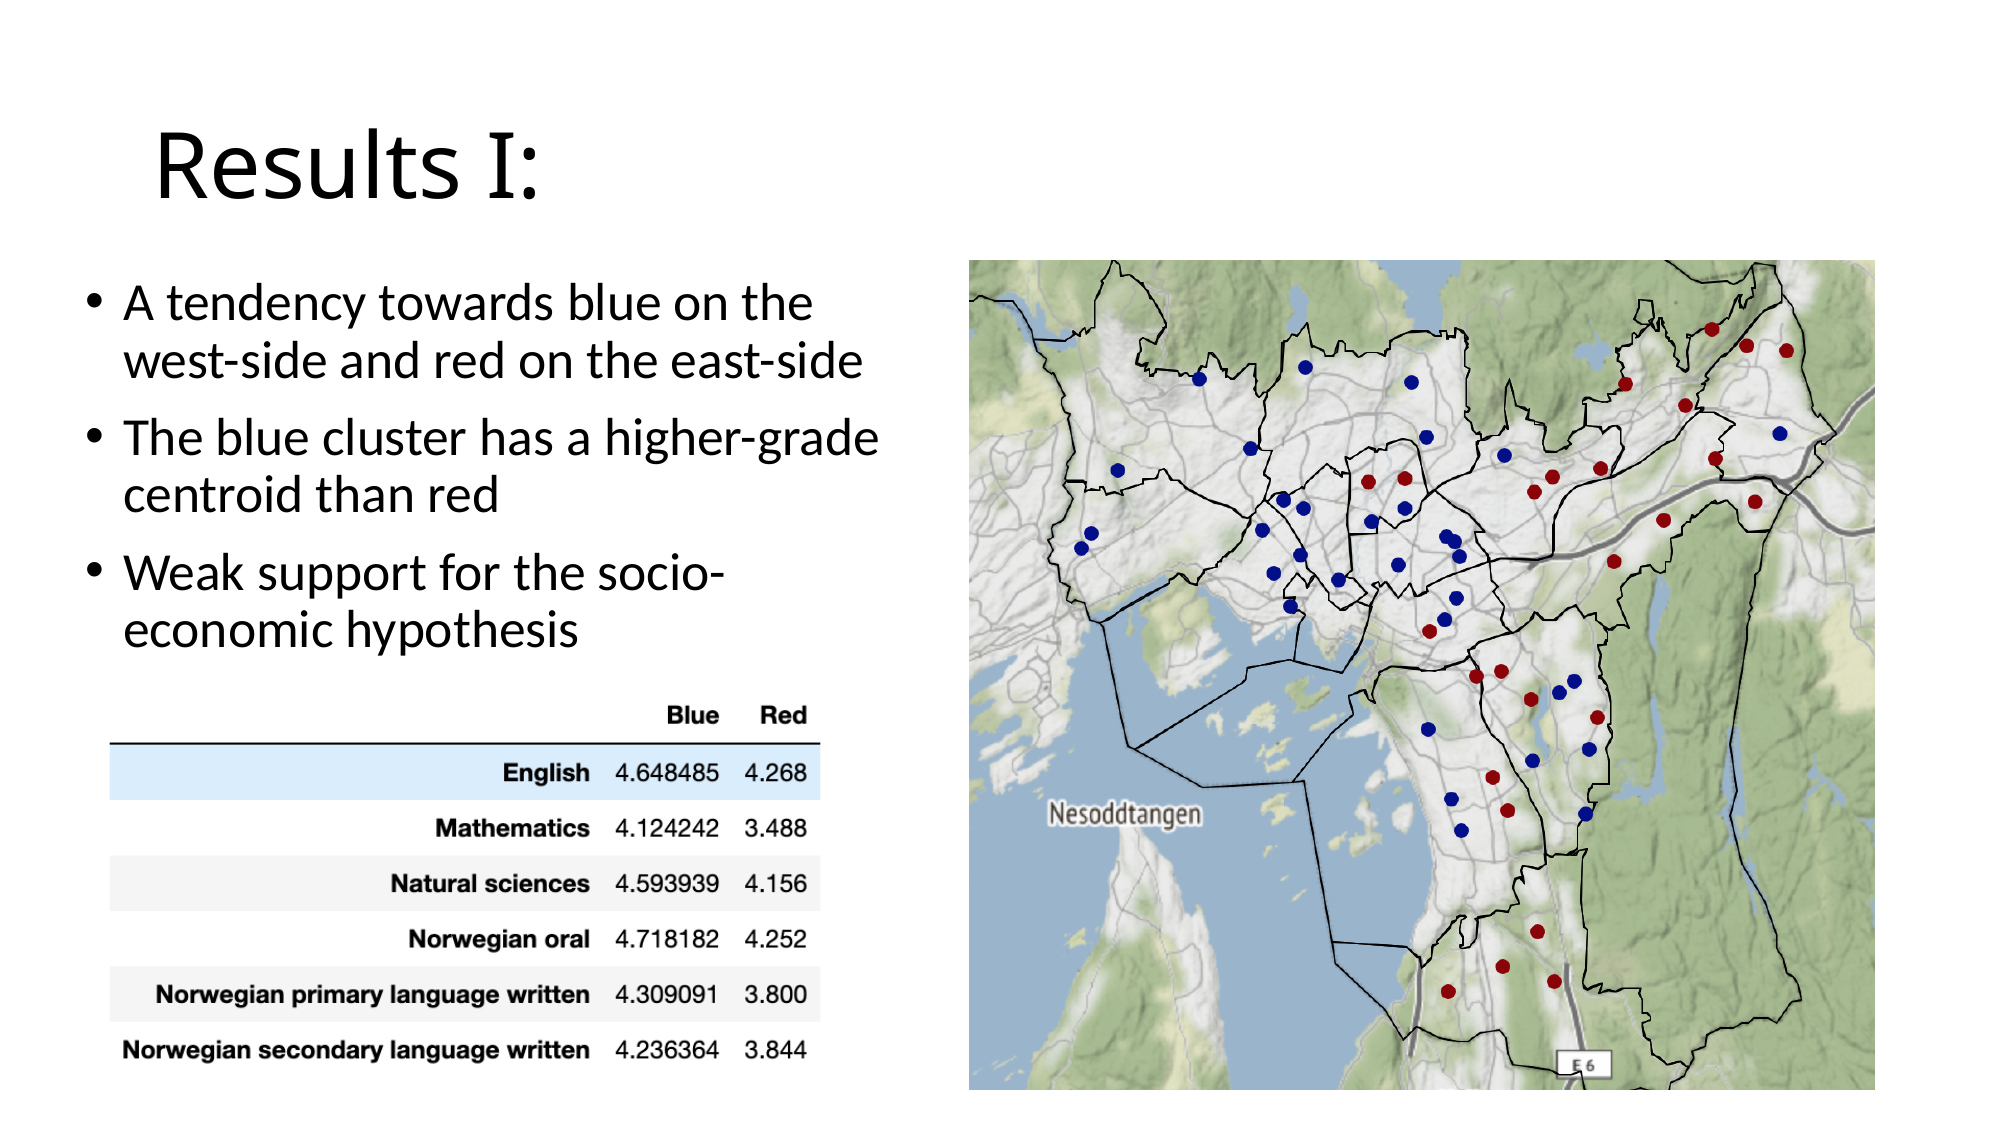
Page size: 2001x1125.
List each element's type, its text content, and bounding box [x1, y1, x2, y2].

list A tendency towards blue on the west-side and red on the east-side The blue cluster has a higher-grade centroid than red Weak support for the socio-economic hypothesis [70, 266, 903, 675]
picture [969, 260, 1875, 1090]
title Results I: [137, 59, 1863, 278]
picture [92, 684, 837, 1094]
